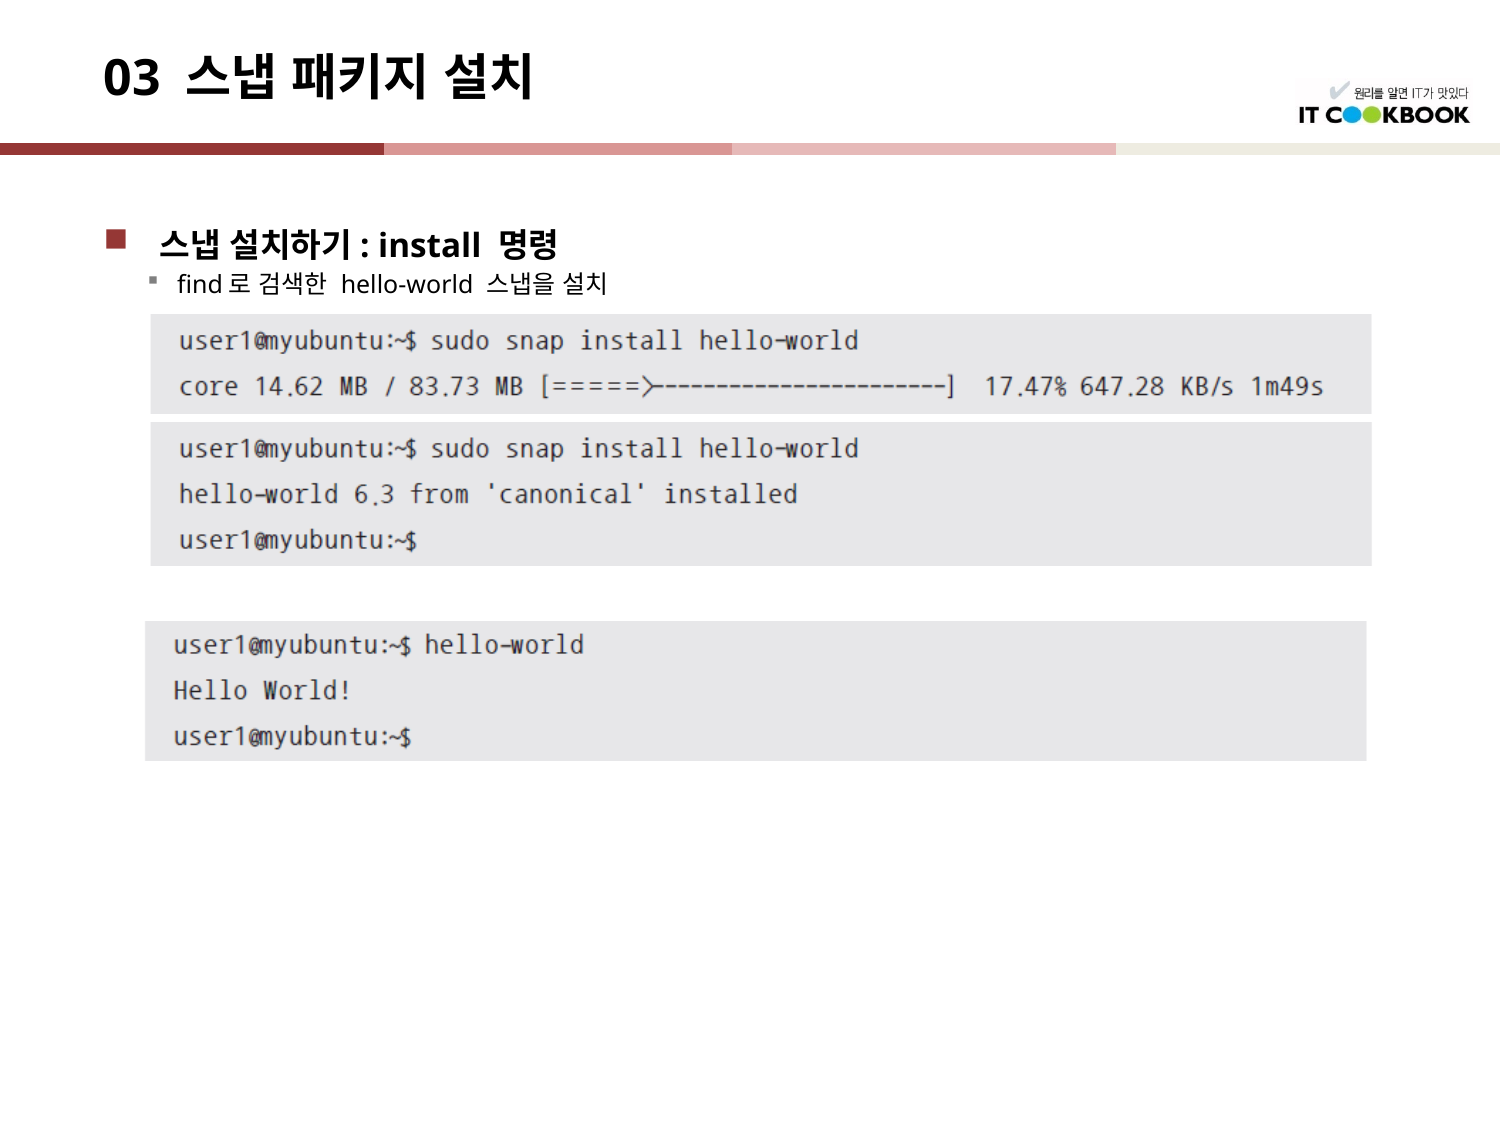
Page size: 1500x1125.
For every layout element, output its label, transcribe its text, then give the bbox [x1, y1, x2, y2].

picture [141, 621, 1371, 761]
list 스냅 설치하기: install 명령 find로 검색한 hello-world 스냅을 설치 hello-world 스냅이 설치한 명령을 실행해보면 ‘Hello World!’가 출력 [88, 196, 1436, 1083]
picture [1295, 78, 1473, 125]
picture [147, 422, 1382, 567]
picture [147, 314, 1376, 415]
title 03 스냅 패키지 설치 [88, 30, 1330, 121]
